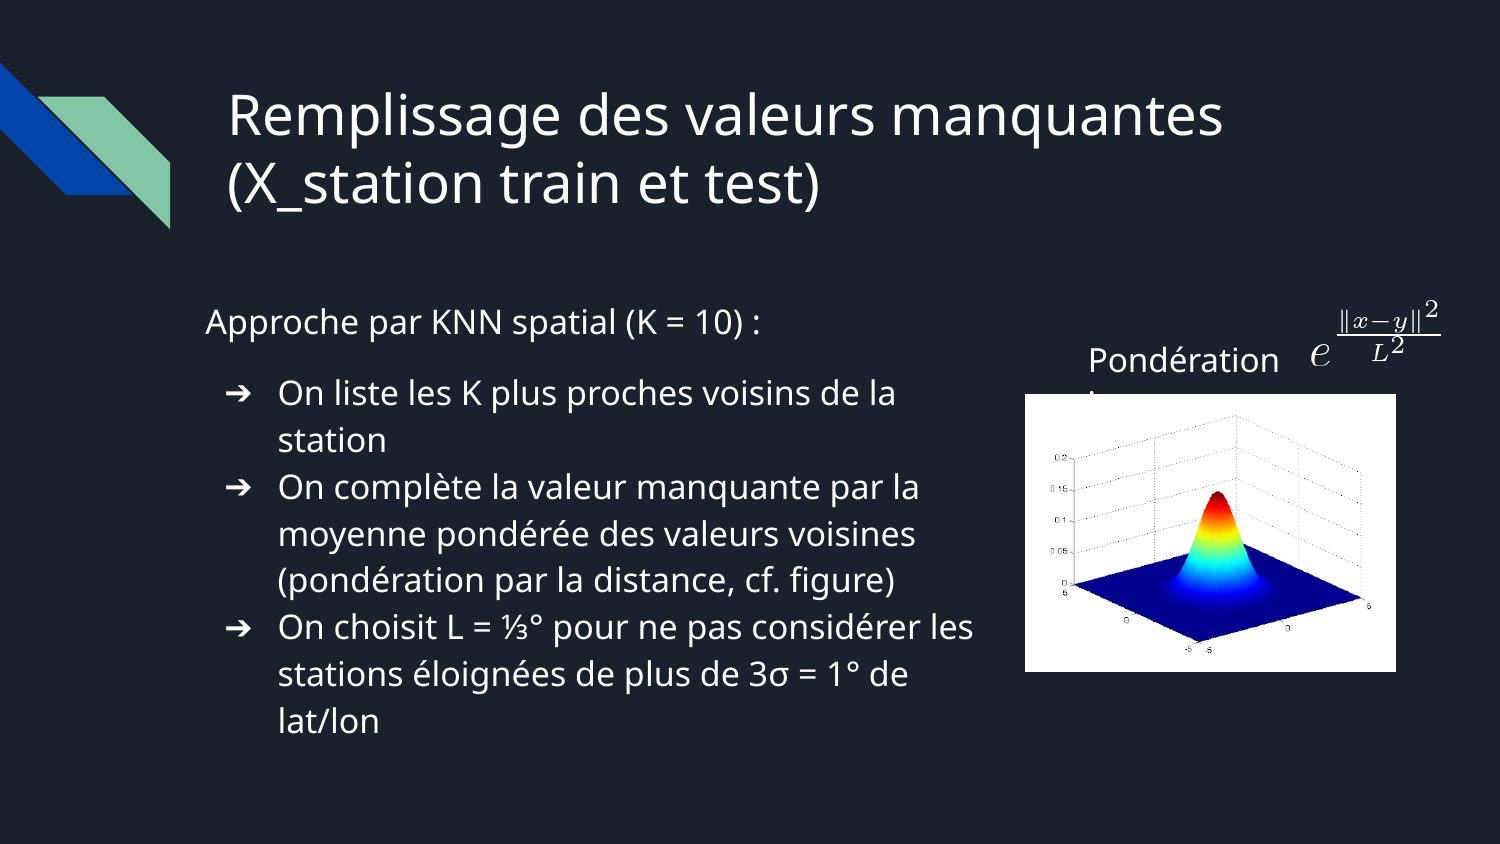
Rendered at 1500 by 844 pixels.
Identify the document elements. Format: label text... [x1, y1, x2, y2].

list Approche par KNN spatial (K = 10) : On liste les K plus proches voisins de la station On complète la valeur manquante par la moyenne pondérée des valeurs voisines (pondération par la distance, cf. figure) On choisit L = ⅓° pour ne pas considérer les stations éloignées de plus de 3σ = 1° de lat/lon [190, 279, 1026, 757]
picture [1025, 394, 1396, 673]
picture [1311, 299, 1442, 367]
title Remplissage des valeurs manquantes (X_station train et test) [212, 64, 1368, 215]
text_box Pondération : [1072, 323, 1312, 393]
